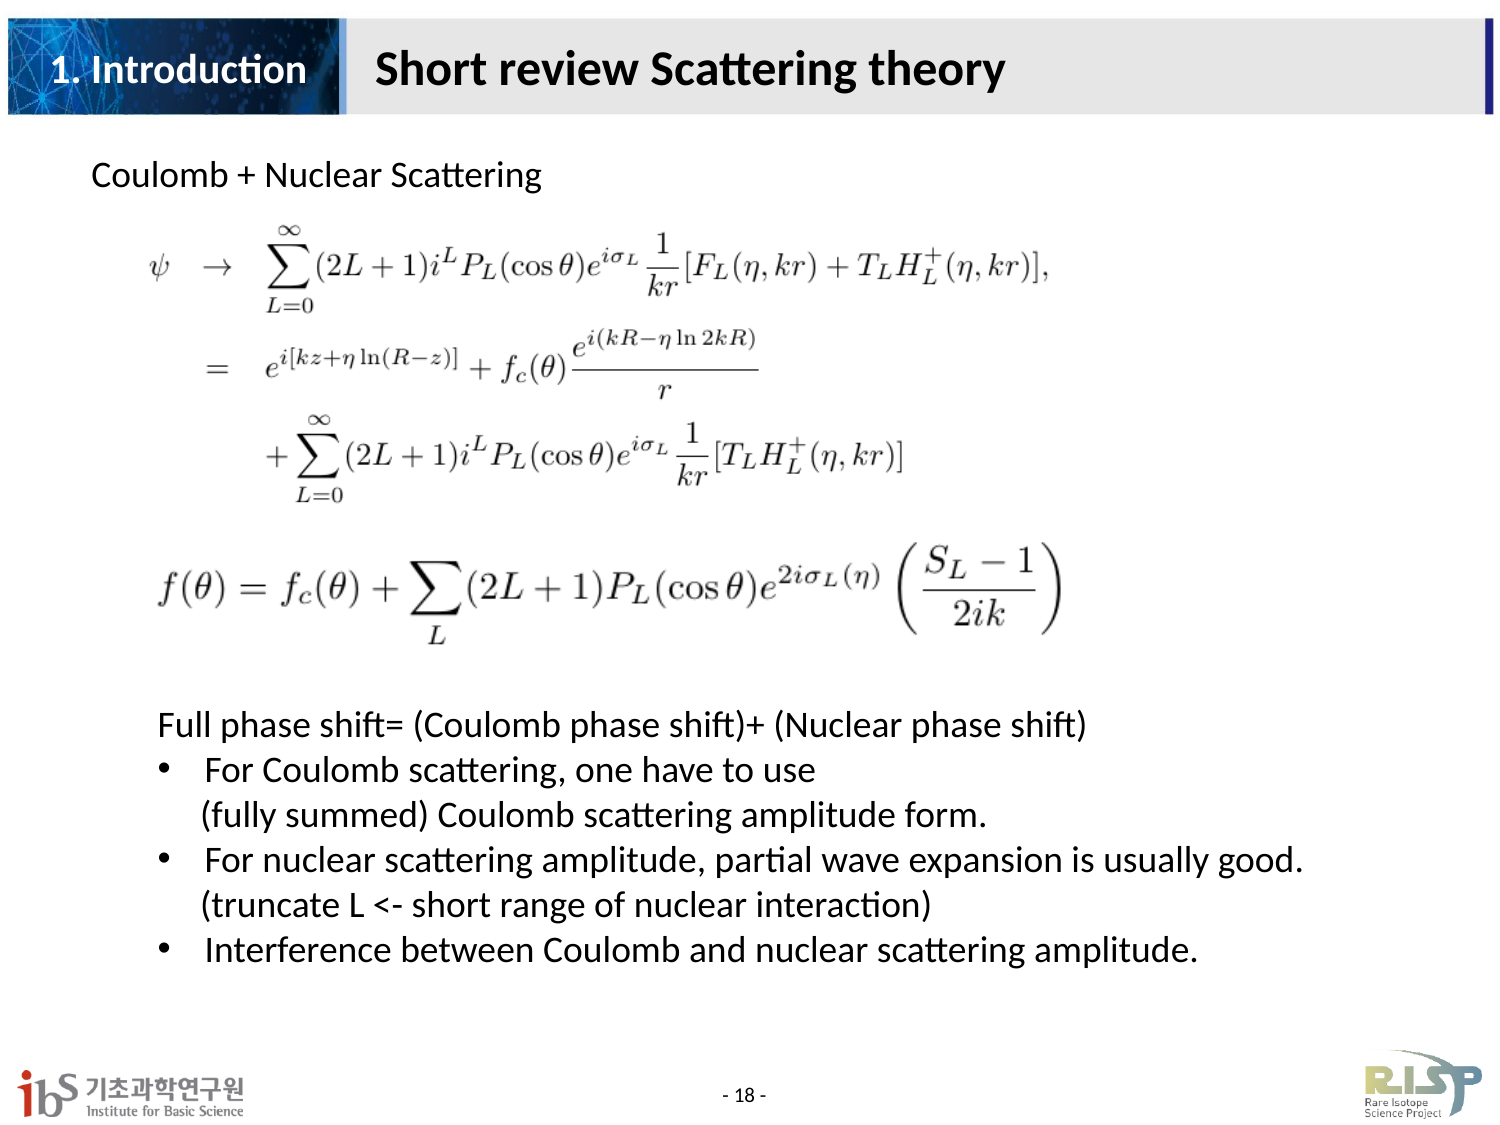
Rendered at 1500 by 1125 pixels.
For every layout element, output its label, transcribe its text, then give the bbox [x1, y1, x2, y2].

text_box Coulomb + Nuclear Scattering [76, 142, 1164, 203]
picture [17, 1070, 243, 1117]
picture [133, 526, 1089, 657]
picture [2, 10, 1500, 130]
picture [123, 207, 1069, 519]
text_box Full phase shift= (Coulomb phase shift)+ (Nuclear phase shift) For Coulomb scattering, one have to use (fully summed) Coulomb scattering amplitude form. For nuclear scattering amplitude, partial wave expansion is usually good. (truncate L <- short range of nuclear interaction) Interference between Coulomb and nuclear scattering amplitude. [142, 692, 1321, 978]
picture [1364, 1049, 1482, 1119]
